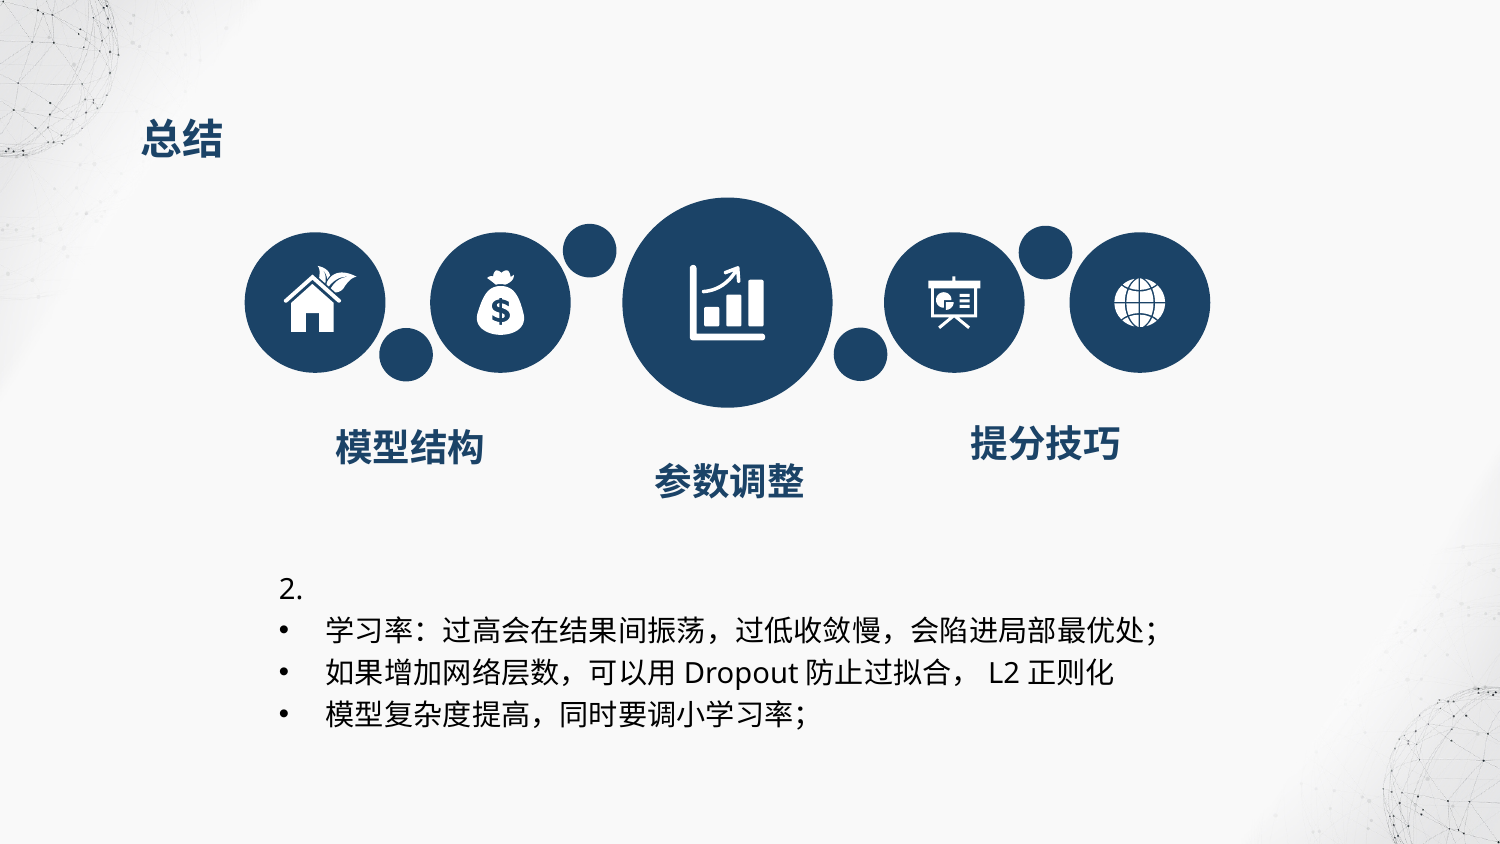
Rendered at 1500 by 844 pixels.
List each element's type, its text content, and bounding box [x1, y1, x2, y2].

text_box [1114, 303, 1139, 327]
text_box [928, 276, 981, 329]
text_box [244, 232, 386, 373]
text_box [833, 327, 888, 382]
text_box [1018, 225, 1073, 280]
text_box [476, 286, 525, 335]
text_box [379, 327, 433, 382]
text_box 模型结构 [321, 414, 500, 523]
text_box [487, 270, 514, 285]
text_box [291, 283, 334, 332]
text_box [689, 264, 766, 341]
text_box [1140, 303, 1166, 327]
text_box 参数调整 [643, 448, 817, 542]
text_box [1114, 278, 1139, 302]
picture [0, 0, 1500, 844]
text_box 总结 [129, 106, 245, 169]
text_box [622, 197, 833, 408]
text_box 2. 学习率：过高会在结果间振荡，过低收敛慢，会陷进局部最优处； 如果增加网络层数，可以用Dropout防止过拟合，L2正则化 模型复杂度提高，同时要调小学习率； [267, 563, 1288, 774]
text_box [562, 223, 617, 278]
text_box 提分技巧 [931, 411, 1160, 475]
text_box [1140, 278, 1166, 302]
text_box [430, 232, 571, 373]
text_box [884, 232, 1025, 373]
text_box [283, 265, 357, 303]
text_box [1069, 232, 1211, 373]
